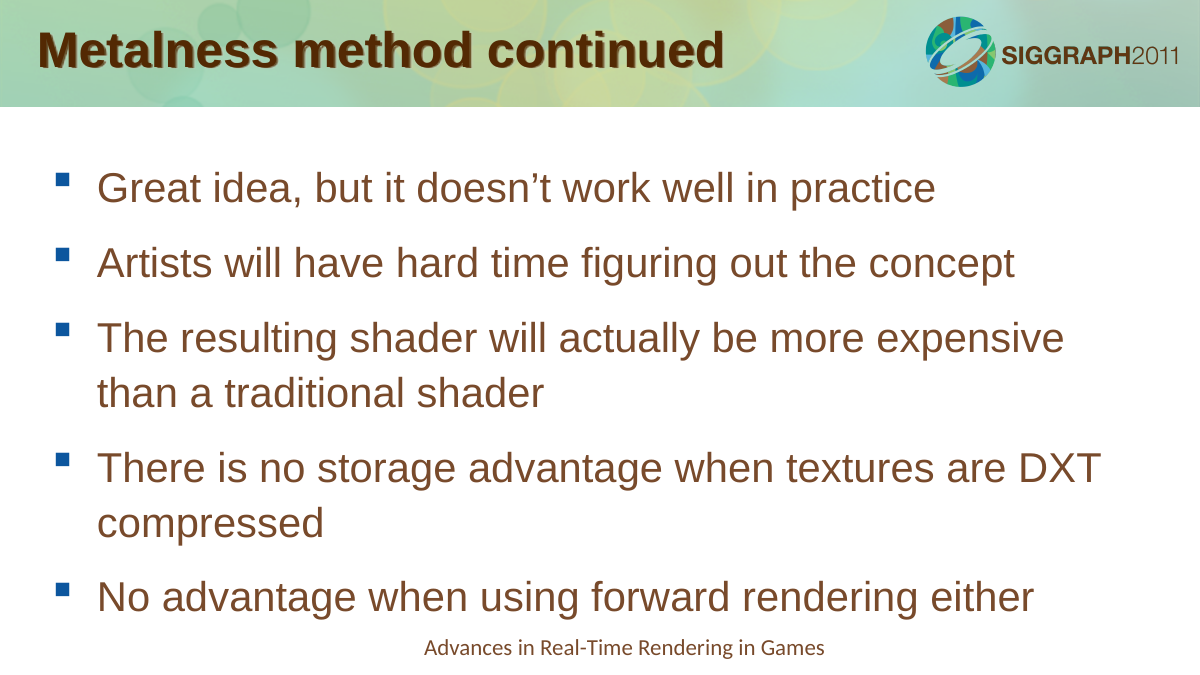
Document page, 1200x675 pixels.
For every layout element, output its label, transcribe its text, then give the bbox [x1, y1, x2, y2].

title Metalness method continued [24, 0, 1128, 96]
picture [0, 0, 1200, 107]
list Great idea, but it doesn’t work well in practice Artists will have hard time figuring out the concept The resulting shader will actually be more expensive than a traditional shader There is no storage advantage when textures are DXT compressed No advantage when using forward rendering either [39, 149, 1145, 653]
